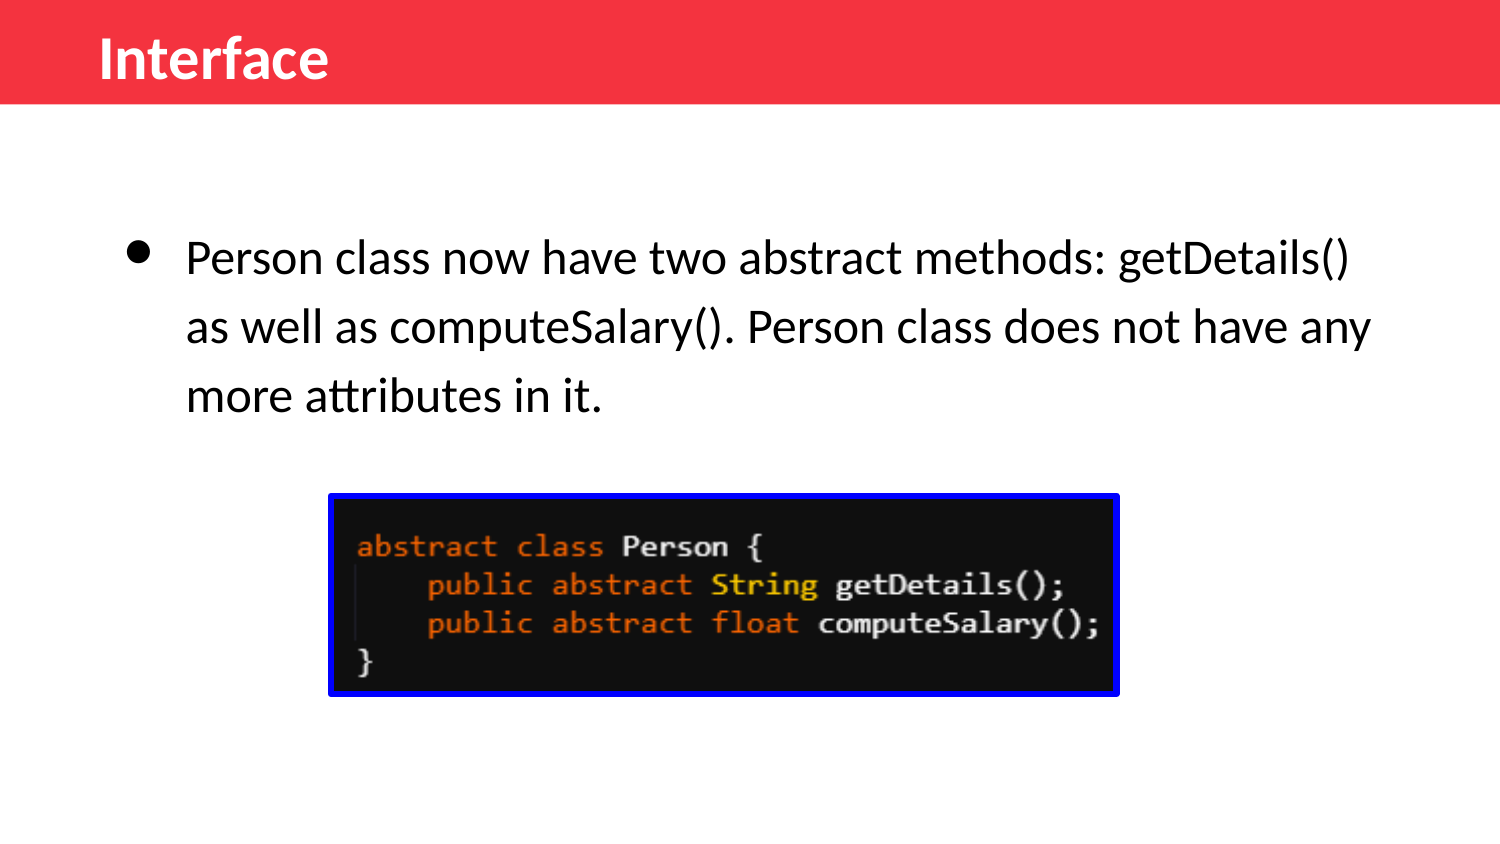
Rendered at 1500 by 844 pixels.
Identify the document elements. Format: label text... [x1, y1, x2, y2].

text_box Interface [83, 2, 1060, 138]
picture [333, 498, 1114, 692]
text_box [0, 0, 1500, 105]
text_box Person class now have two abstract methods: getDetails() as well as computeSalary(). Person class does not have any more attributes in it. [95, 200, 1411, 621]
